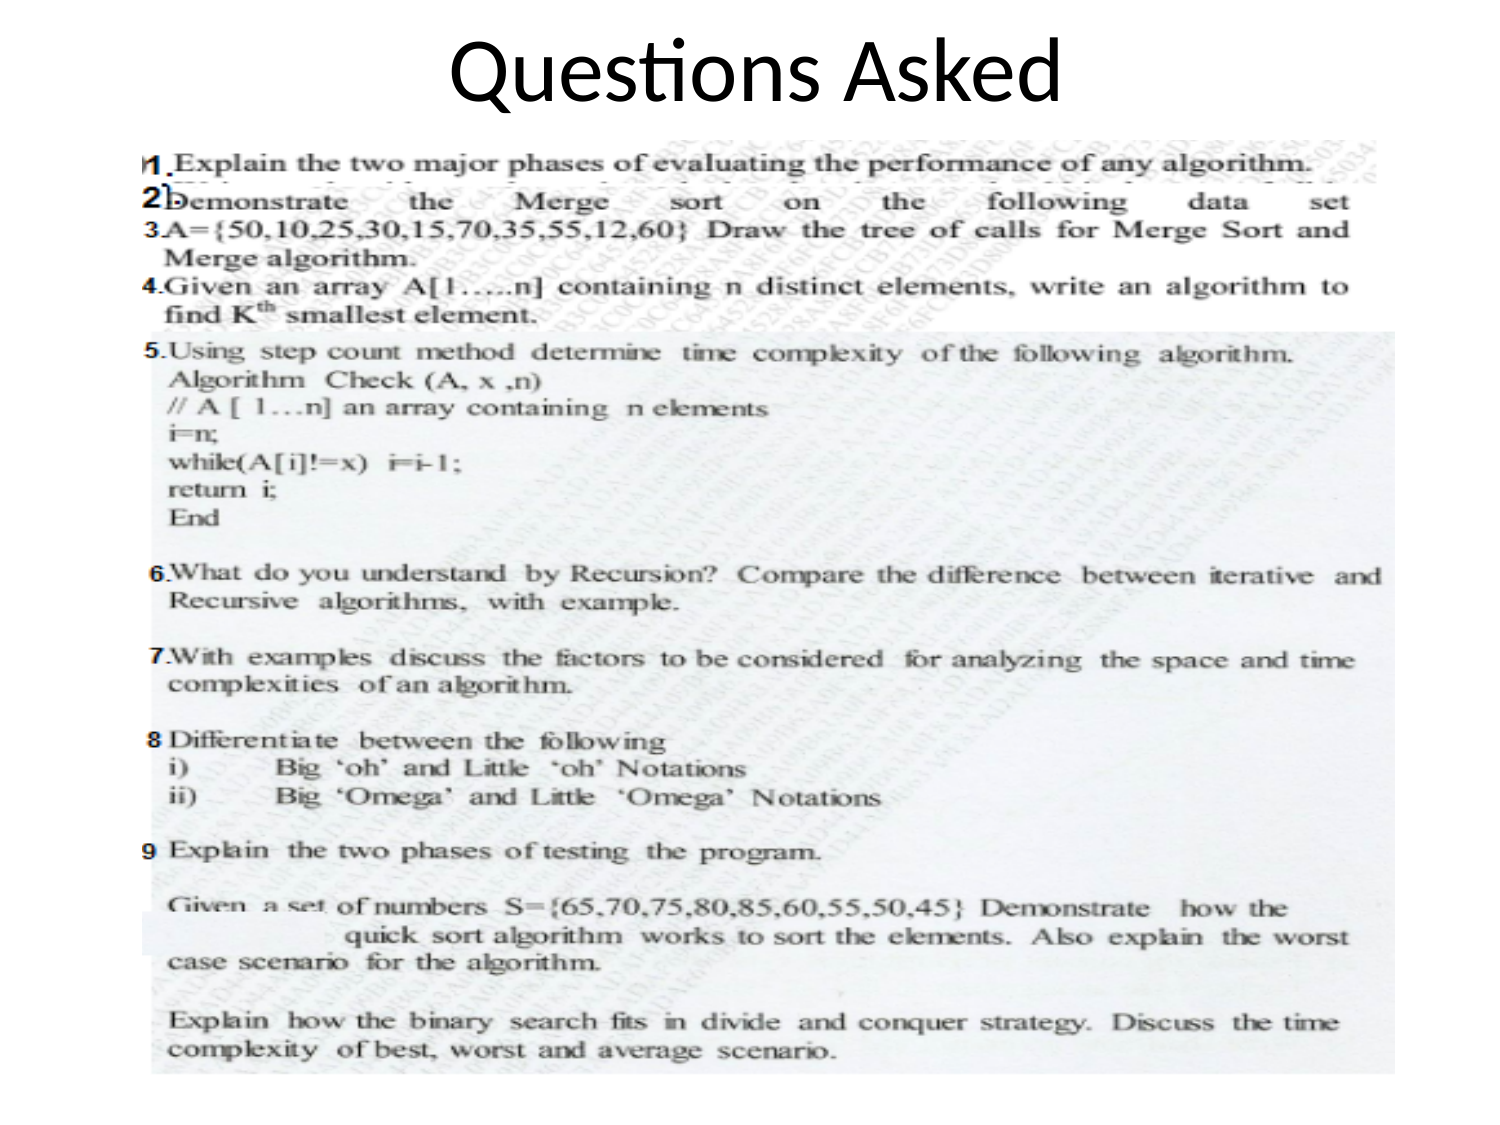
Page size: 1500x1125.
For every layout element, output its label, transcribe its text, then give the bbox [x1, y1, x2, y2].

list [142, 140, 1395, 1125]
title Questions Asked [82, 0, 1432, 129]
